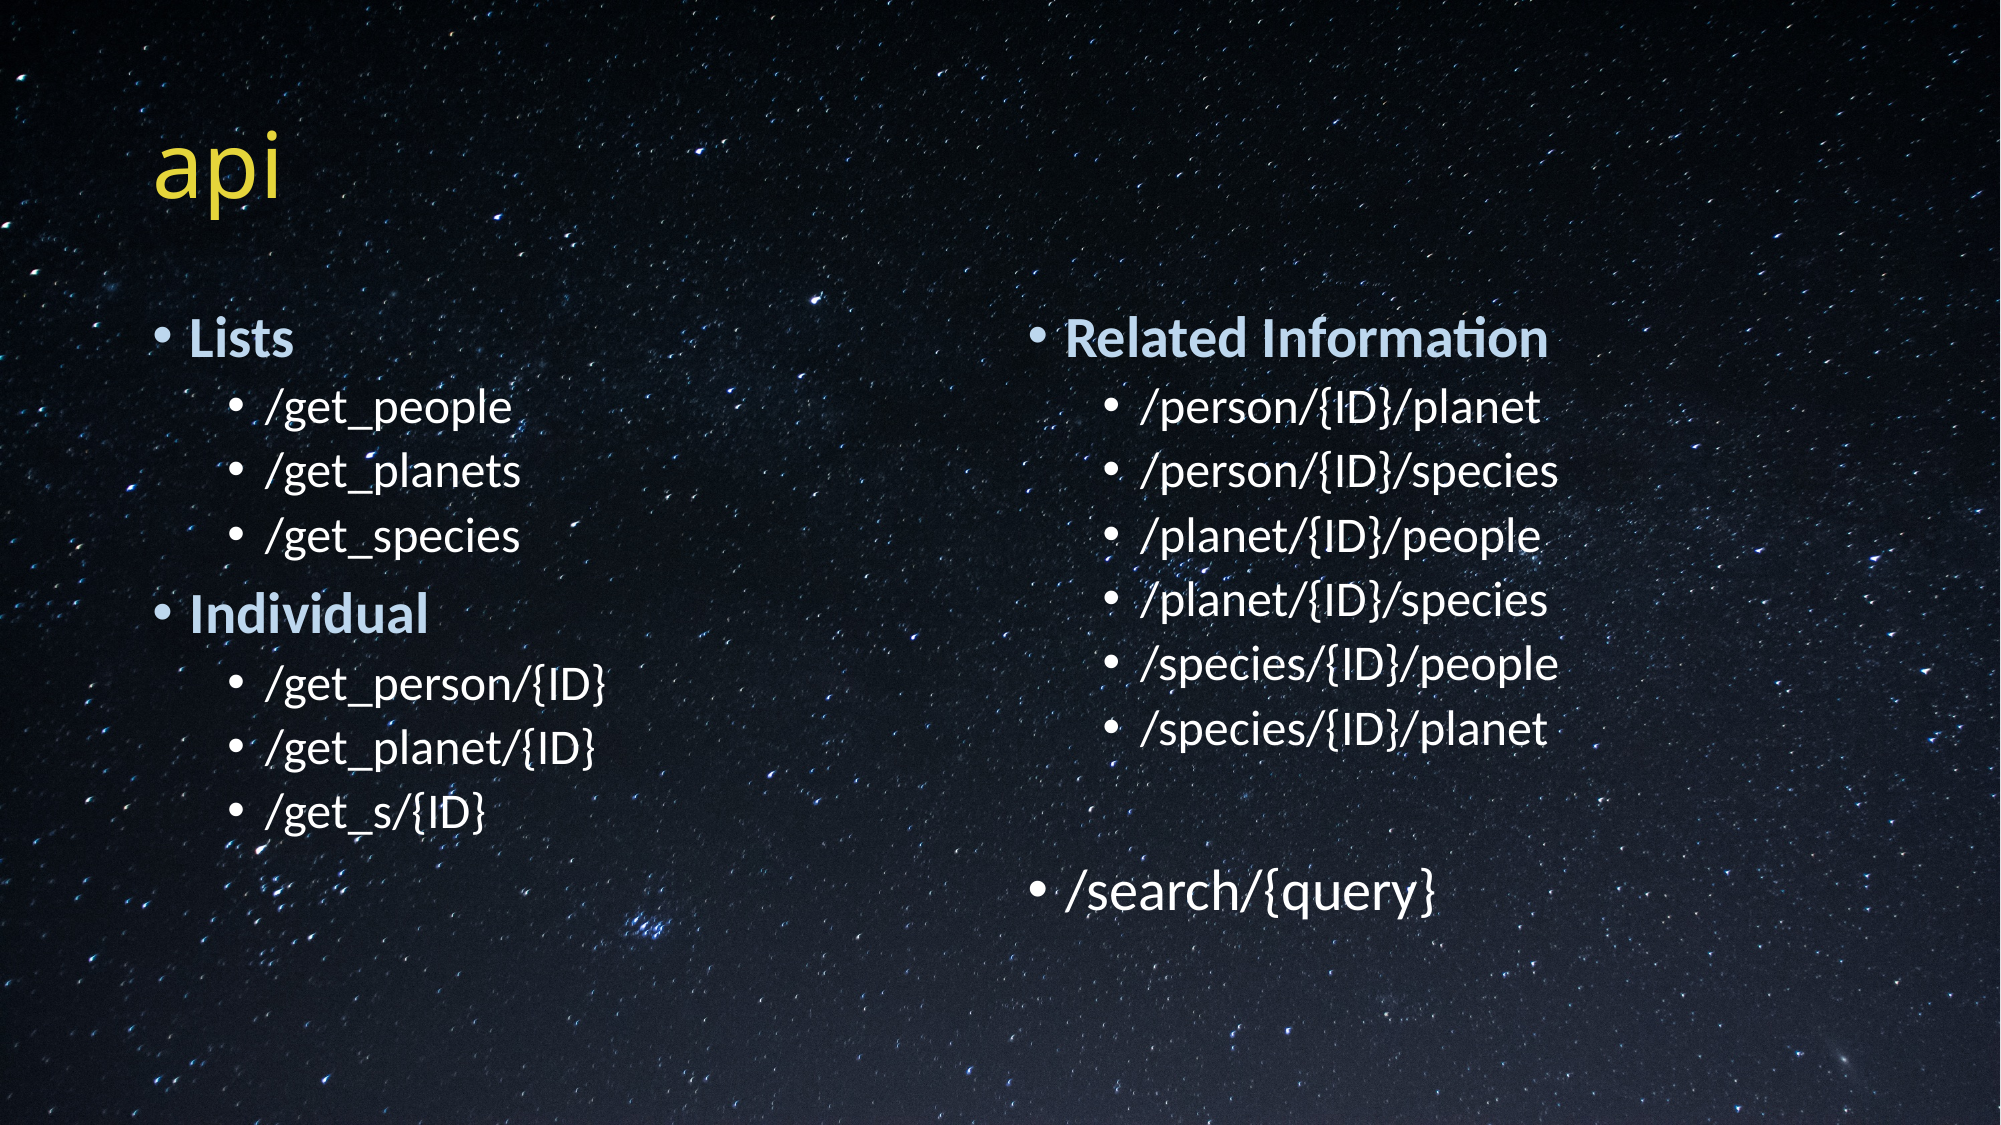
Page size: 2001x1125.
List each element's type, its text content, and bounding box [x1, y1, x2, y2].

list Lists /get_people /get_planets /get_species Individual /get_person/{ID} /get_planet/{ID} /get_s/{ID} [137, 299, 988, 1014]
picture [0, 0, 2001, 1125]
title api [137, 59, 1863, 278]
list Related Information /person/{ID}/planet /person/{ID}/species /planet/{ID}/people /planet/{ID}/species /species/{ID}/people /species/{ID}/planet /search/{query} [1012, 299, 1863, 1014]
